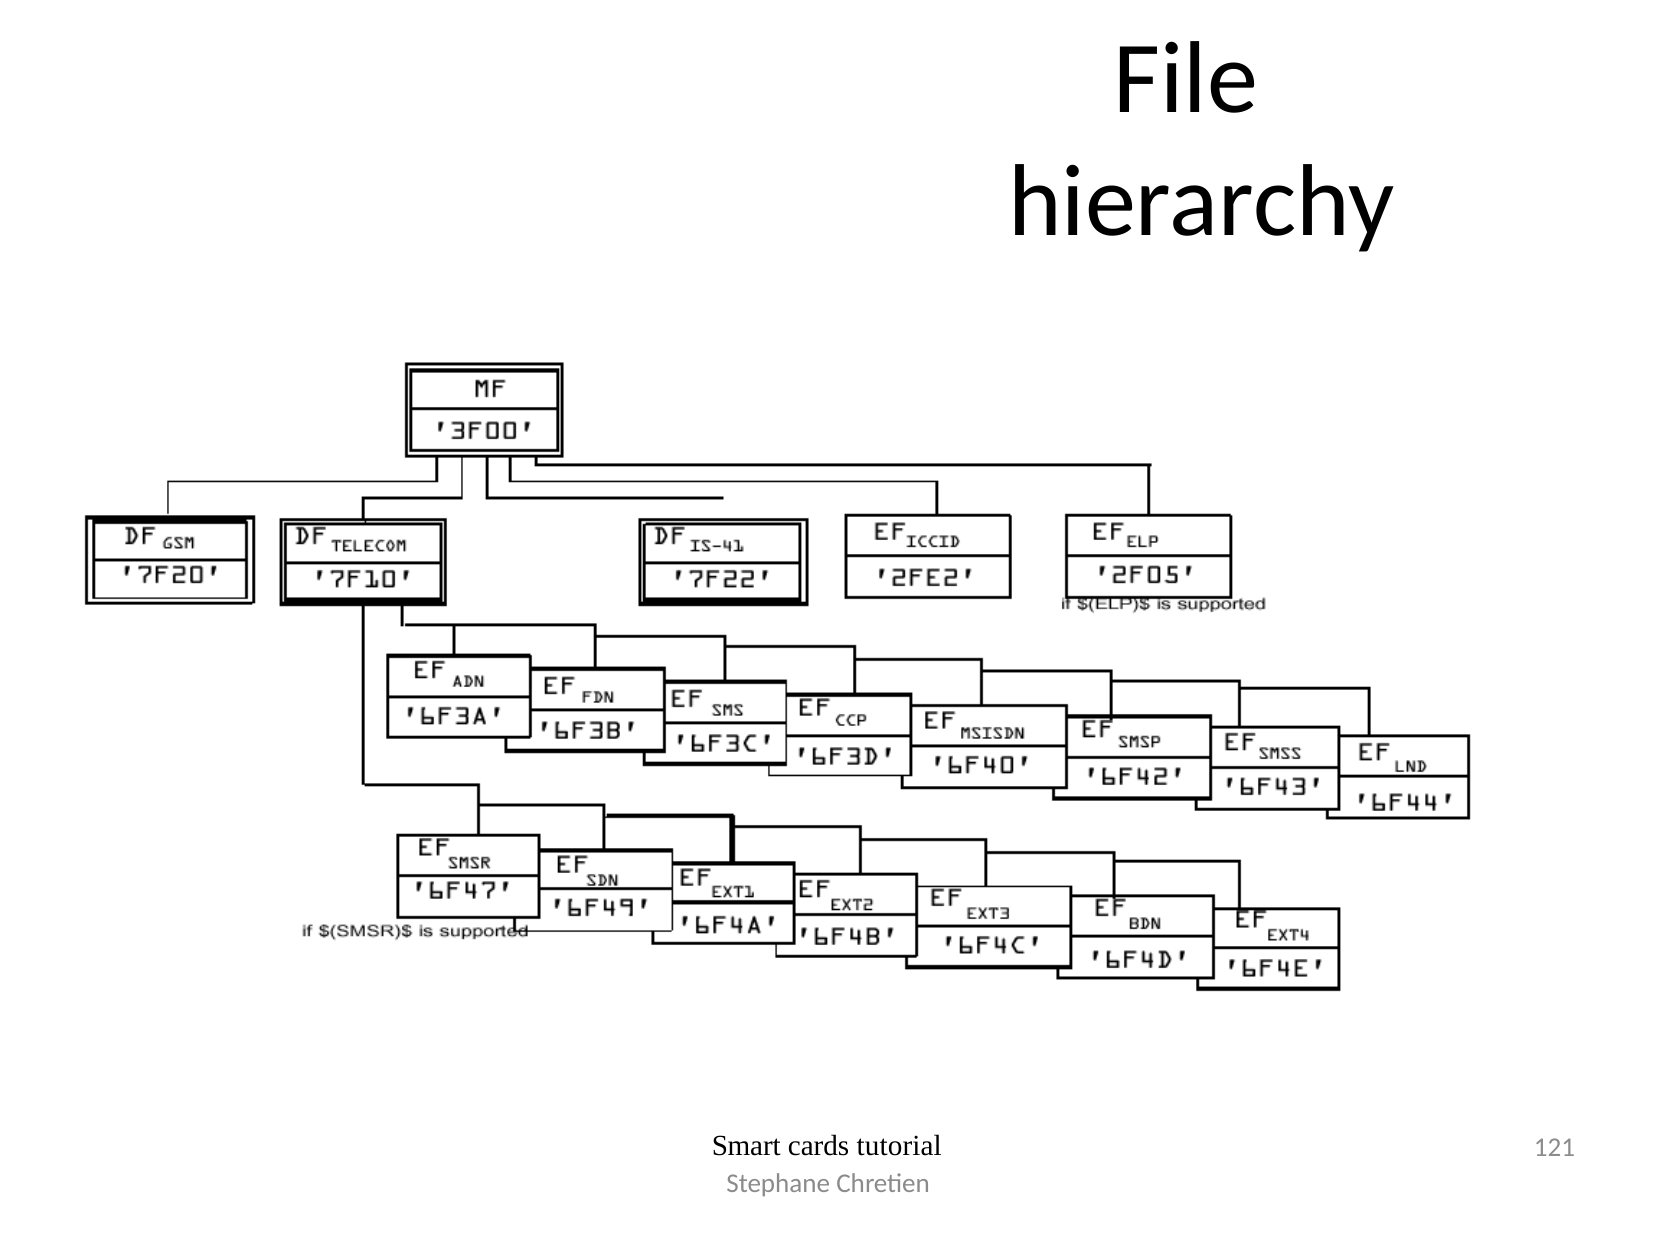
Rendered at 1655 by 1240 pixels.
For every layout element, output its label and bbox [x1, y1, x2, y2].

text_box [68, 344, 1489, 1007]
text_box [709, 1130, 945, 1162]
slide_number [1522, 786, 1575, 1240]
title [923, 10, 1478, 256]
footer [565, 1007, 1089, 1240]
